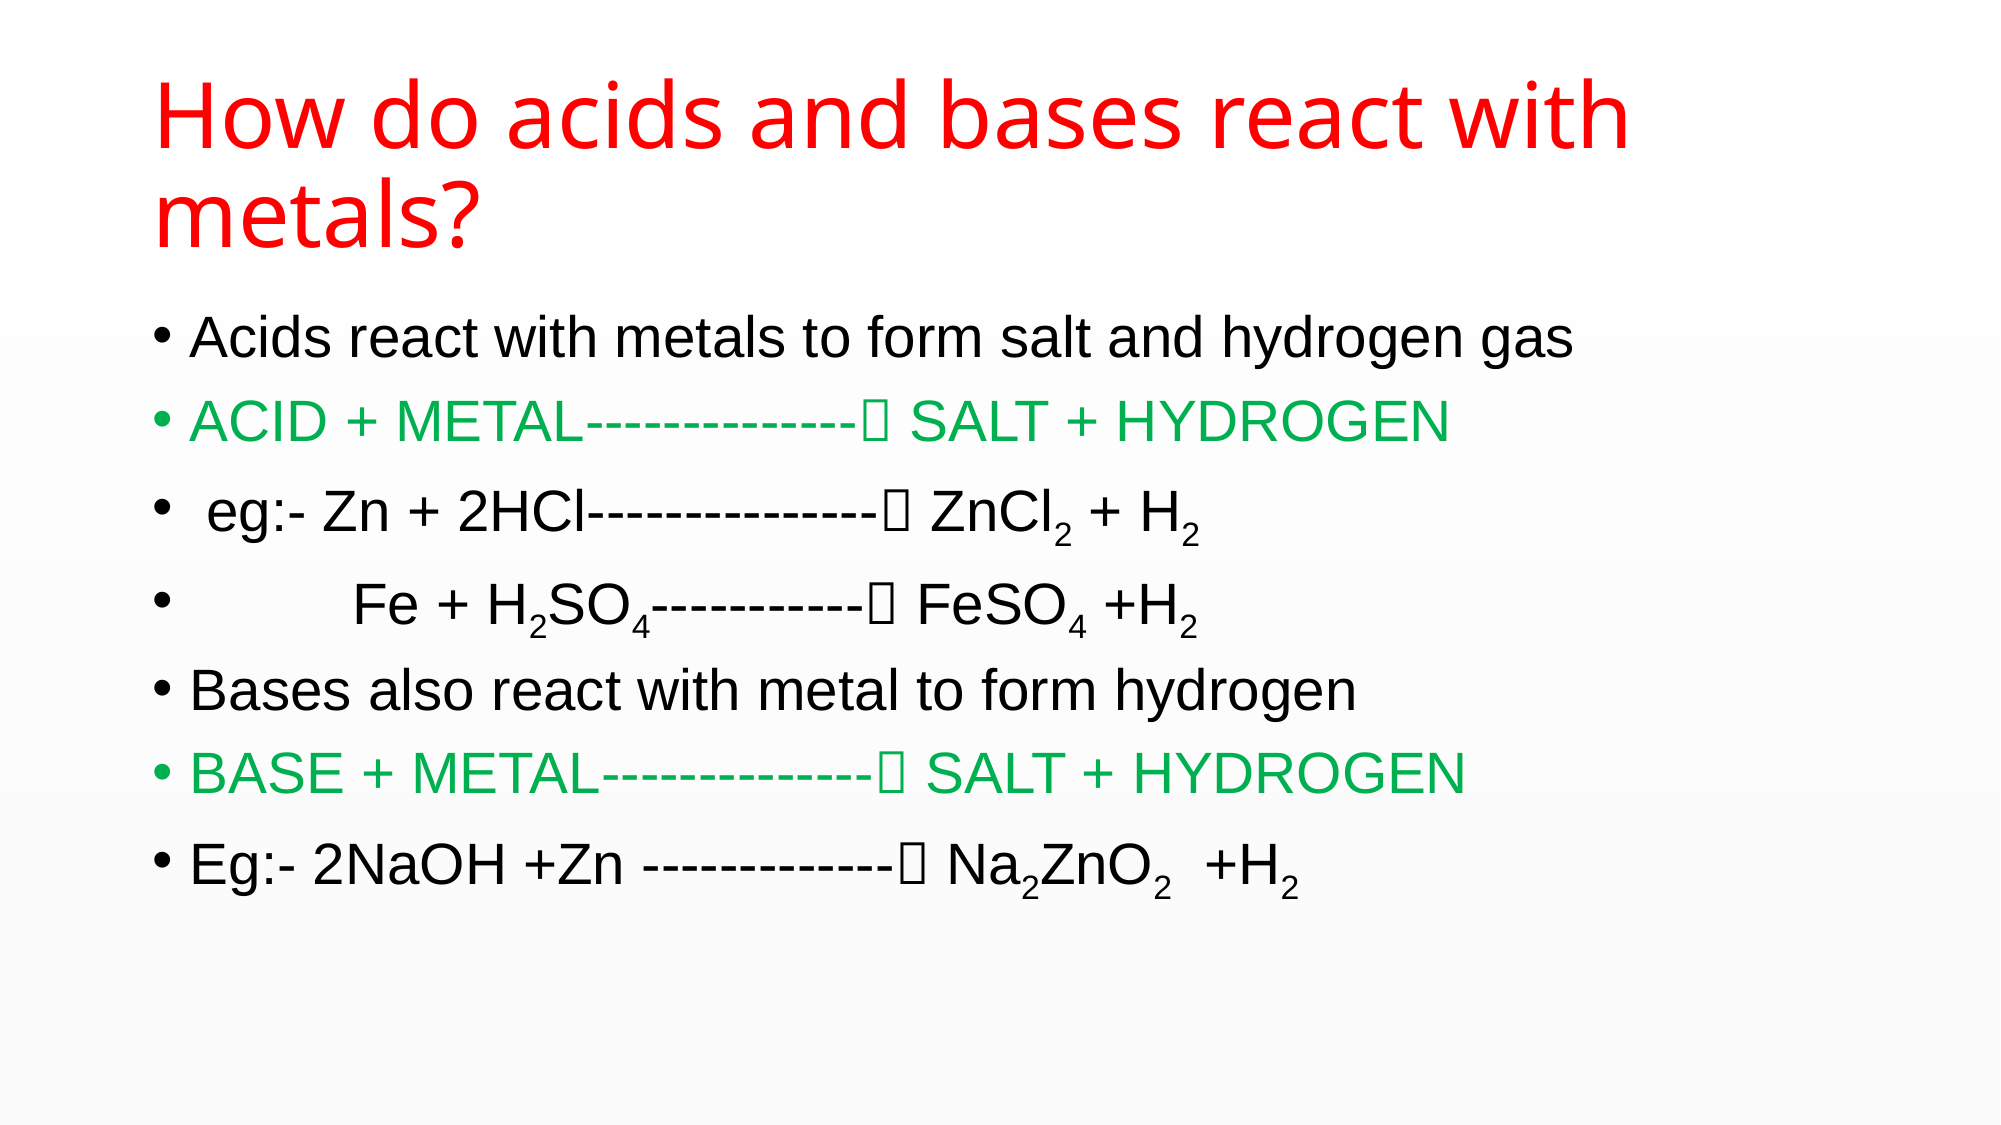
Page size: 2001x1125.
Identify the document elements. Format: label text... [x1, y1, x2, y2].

title How do acids and bases react with metals? [137, 59, 1863, 278]
list Acids react with metals to form salt and hydrogen gas ACID + METAL-------------- SALT + HYDROGEN eg:- Zn + 2HCl--------------- ZnCl2 + H2 Fe + H2SO4----------- FeSO4 +H2 Bases also react with metal to form hydrogen BASE + METAL-------------- SALT + HYDROGEN Eg:- 2NaOH +Zn ------------- Na2ZnO2 +H2 [137, 299, 1863, 1014]
